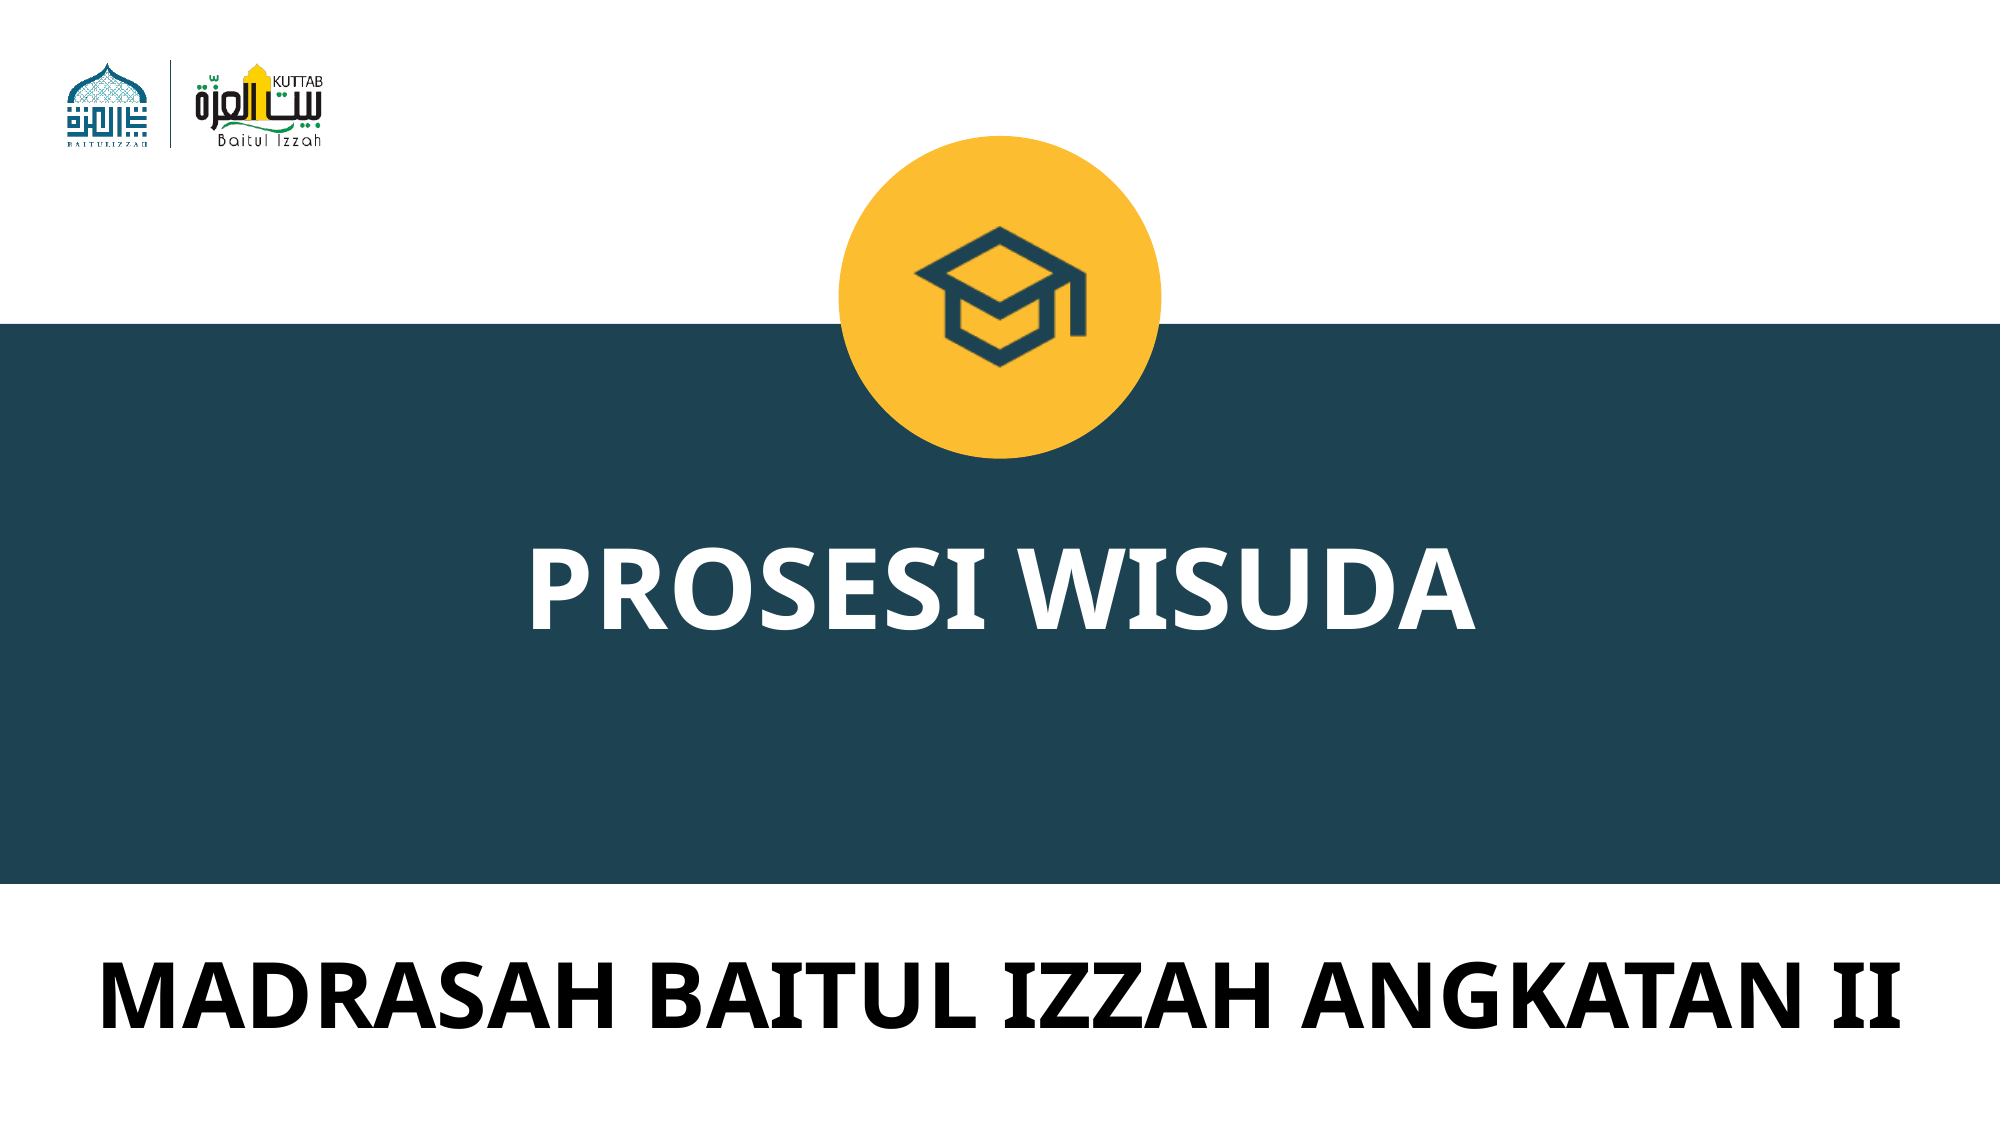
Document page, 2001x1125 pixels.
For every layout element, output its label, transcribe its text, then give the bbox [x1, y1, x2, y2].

text_box PROSESI WISUDA MADRASAH BAITUL IZZAH ANGKATAN II [80, 509, 1919, 1055]
text_box [0, 323, 2000, 885]
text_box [65, 59, 326, 149]
text_box [837, 134, 1163, 460]
picture [906, 203, 1094, 391]
